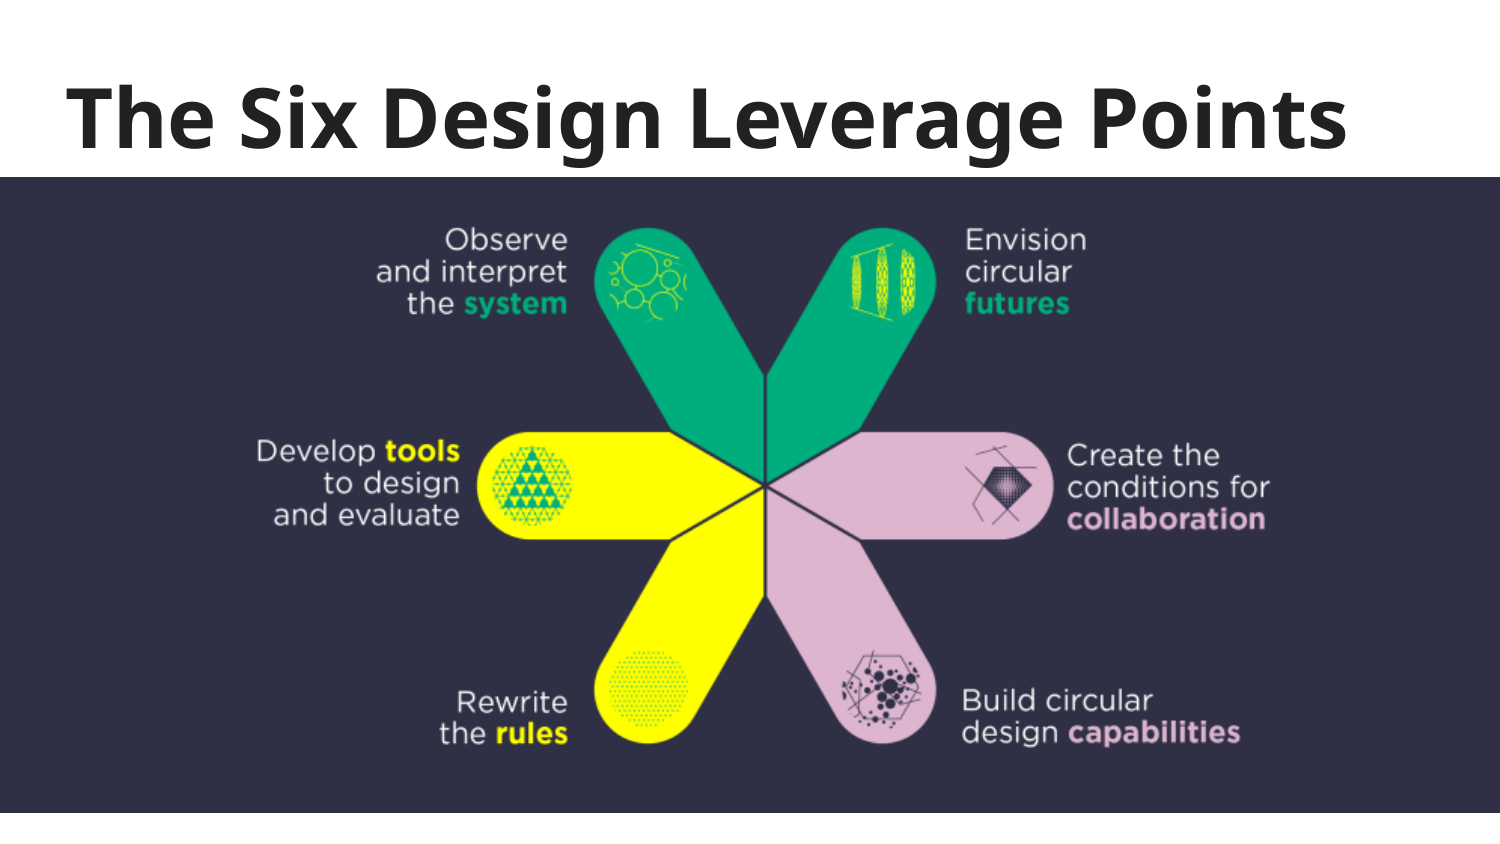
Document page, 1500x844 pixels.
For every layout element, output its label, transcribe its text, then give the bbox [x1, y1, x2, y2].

picture [0, 177, 1500, 813]
title The Six Design Leverage Points [50, 50, 1451, 174]
